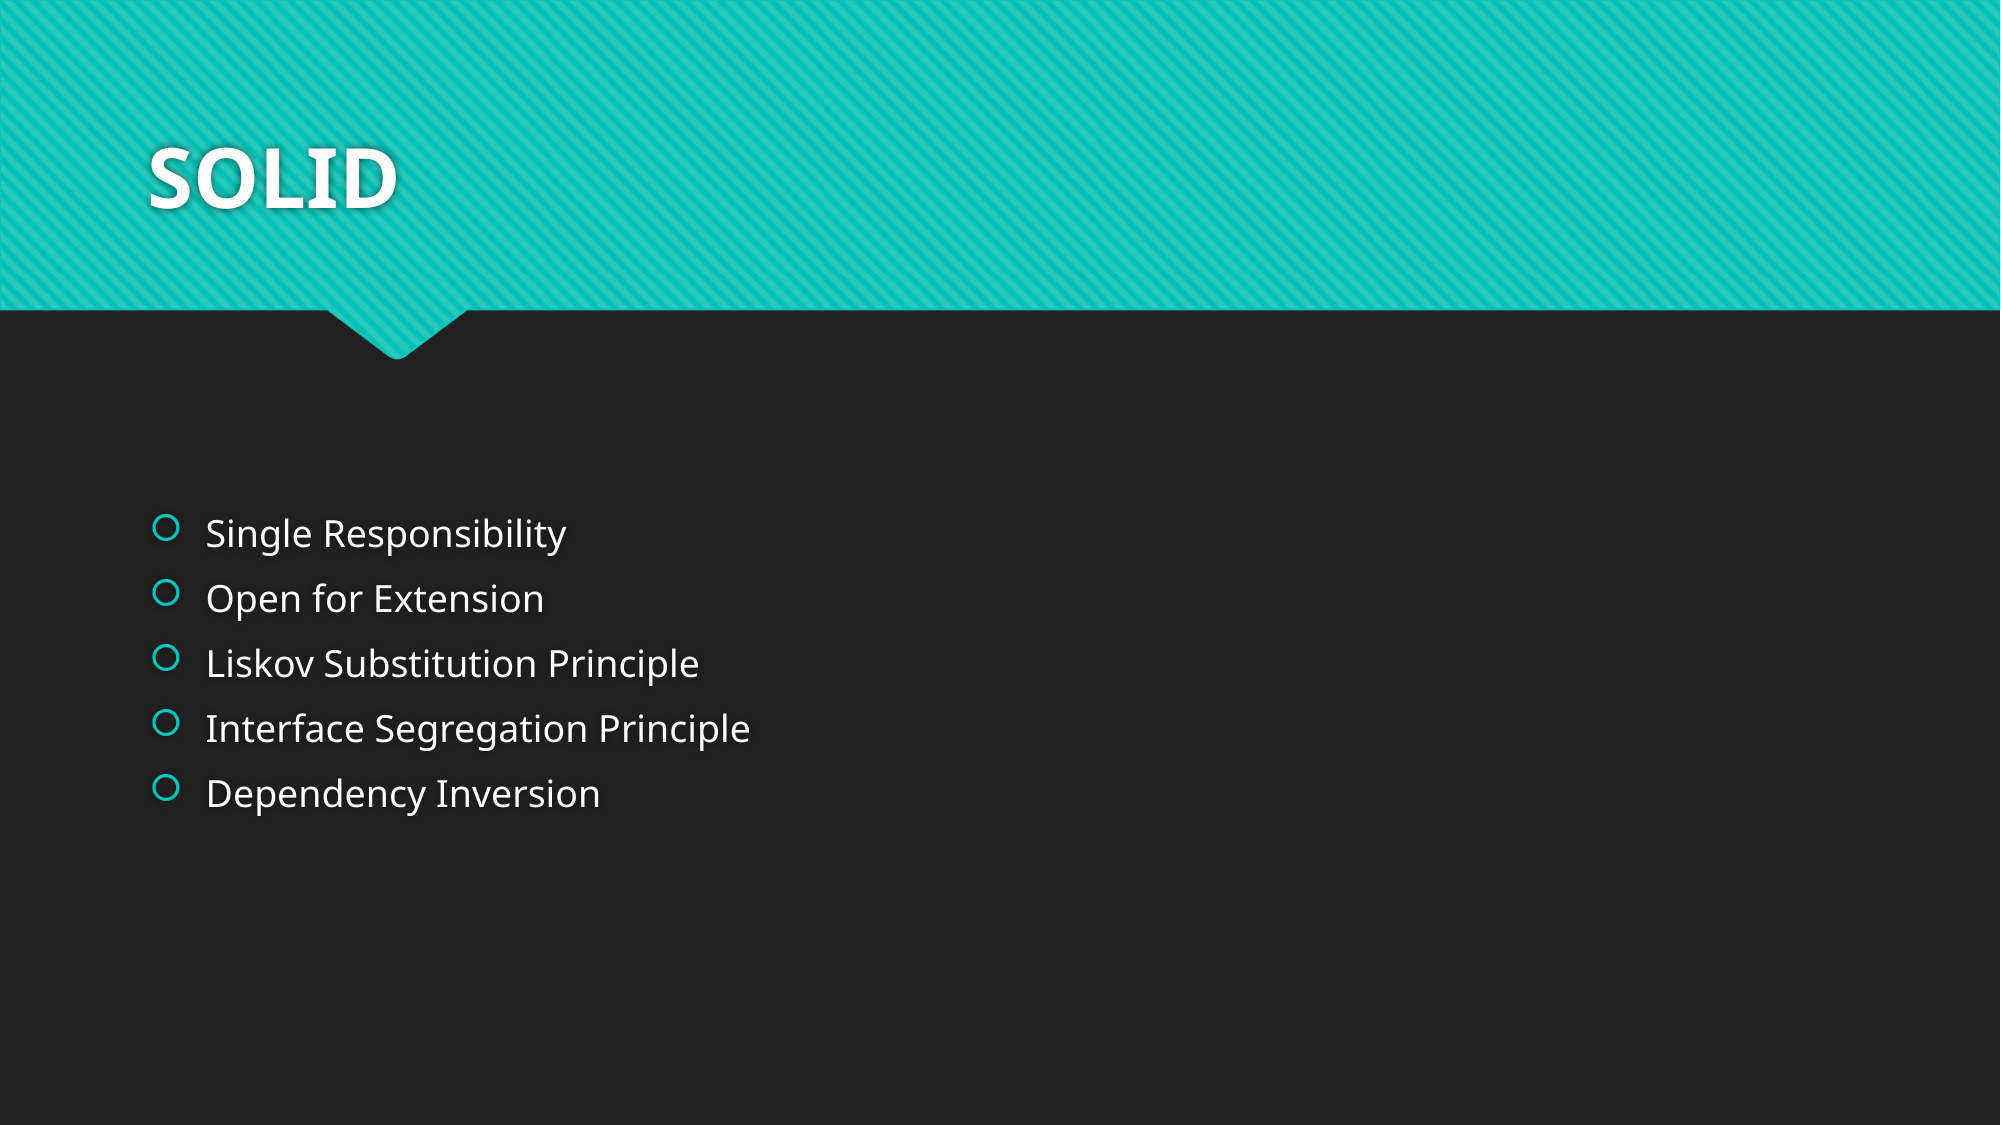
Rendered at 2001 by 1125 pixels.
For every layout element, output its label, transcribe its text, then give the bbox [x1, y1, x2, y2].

list Single Responsibility Open for Extension Liskov Substitution Principle Interface Segregation Principle Dependency Inversion [134, 364, 1866, 962]
title SOLID [132, 73, 1868, 233]
